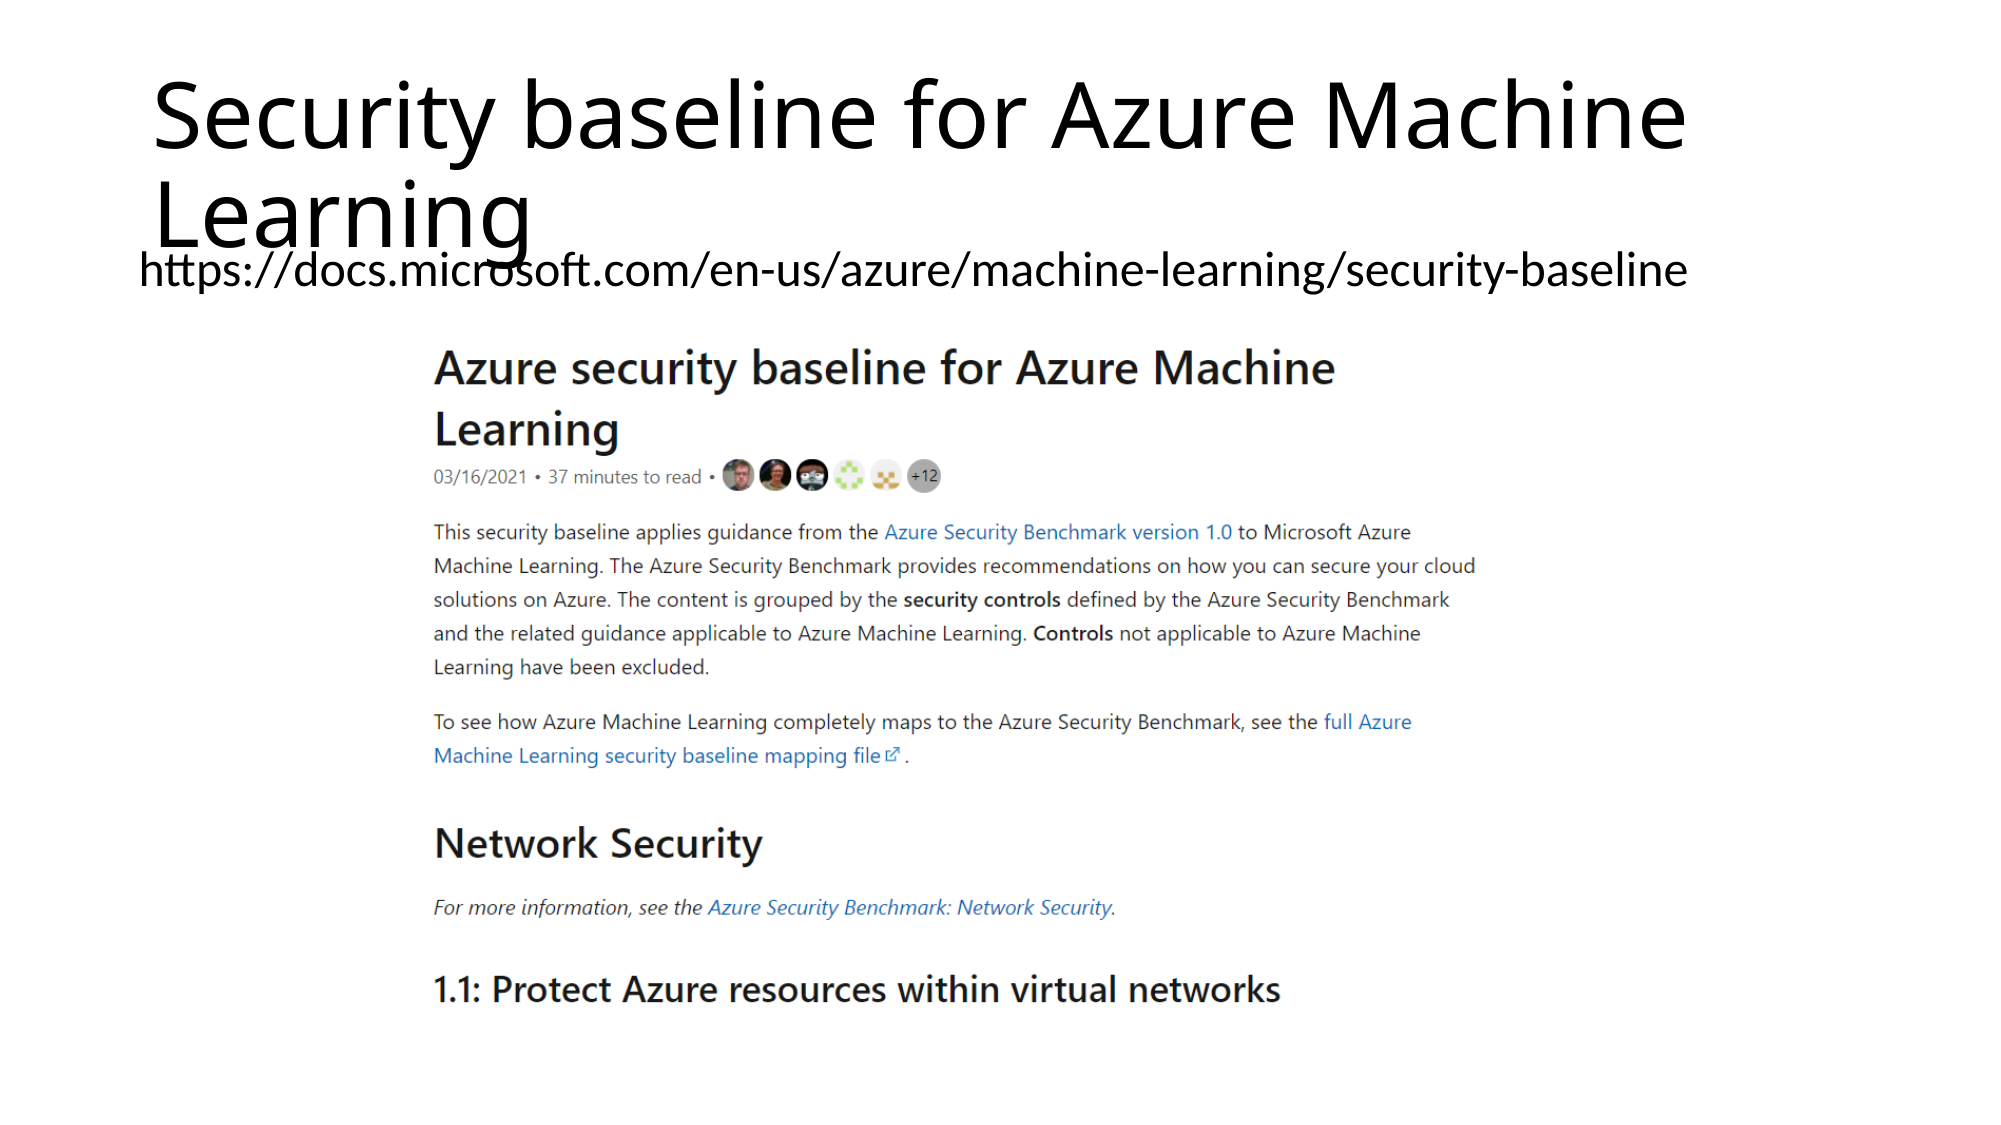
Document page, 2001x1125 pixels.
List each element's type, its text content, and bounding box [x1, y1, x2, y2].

list https://docs.microsoft.com/en-us/azure/machine-learning/security-baseline [123, 235, 1808, 368]
title Security baseline for Azure Machine Learning [137, 59, 1863, 278]
picture [401, 320, 1521, 1018]
